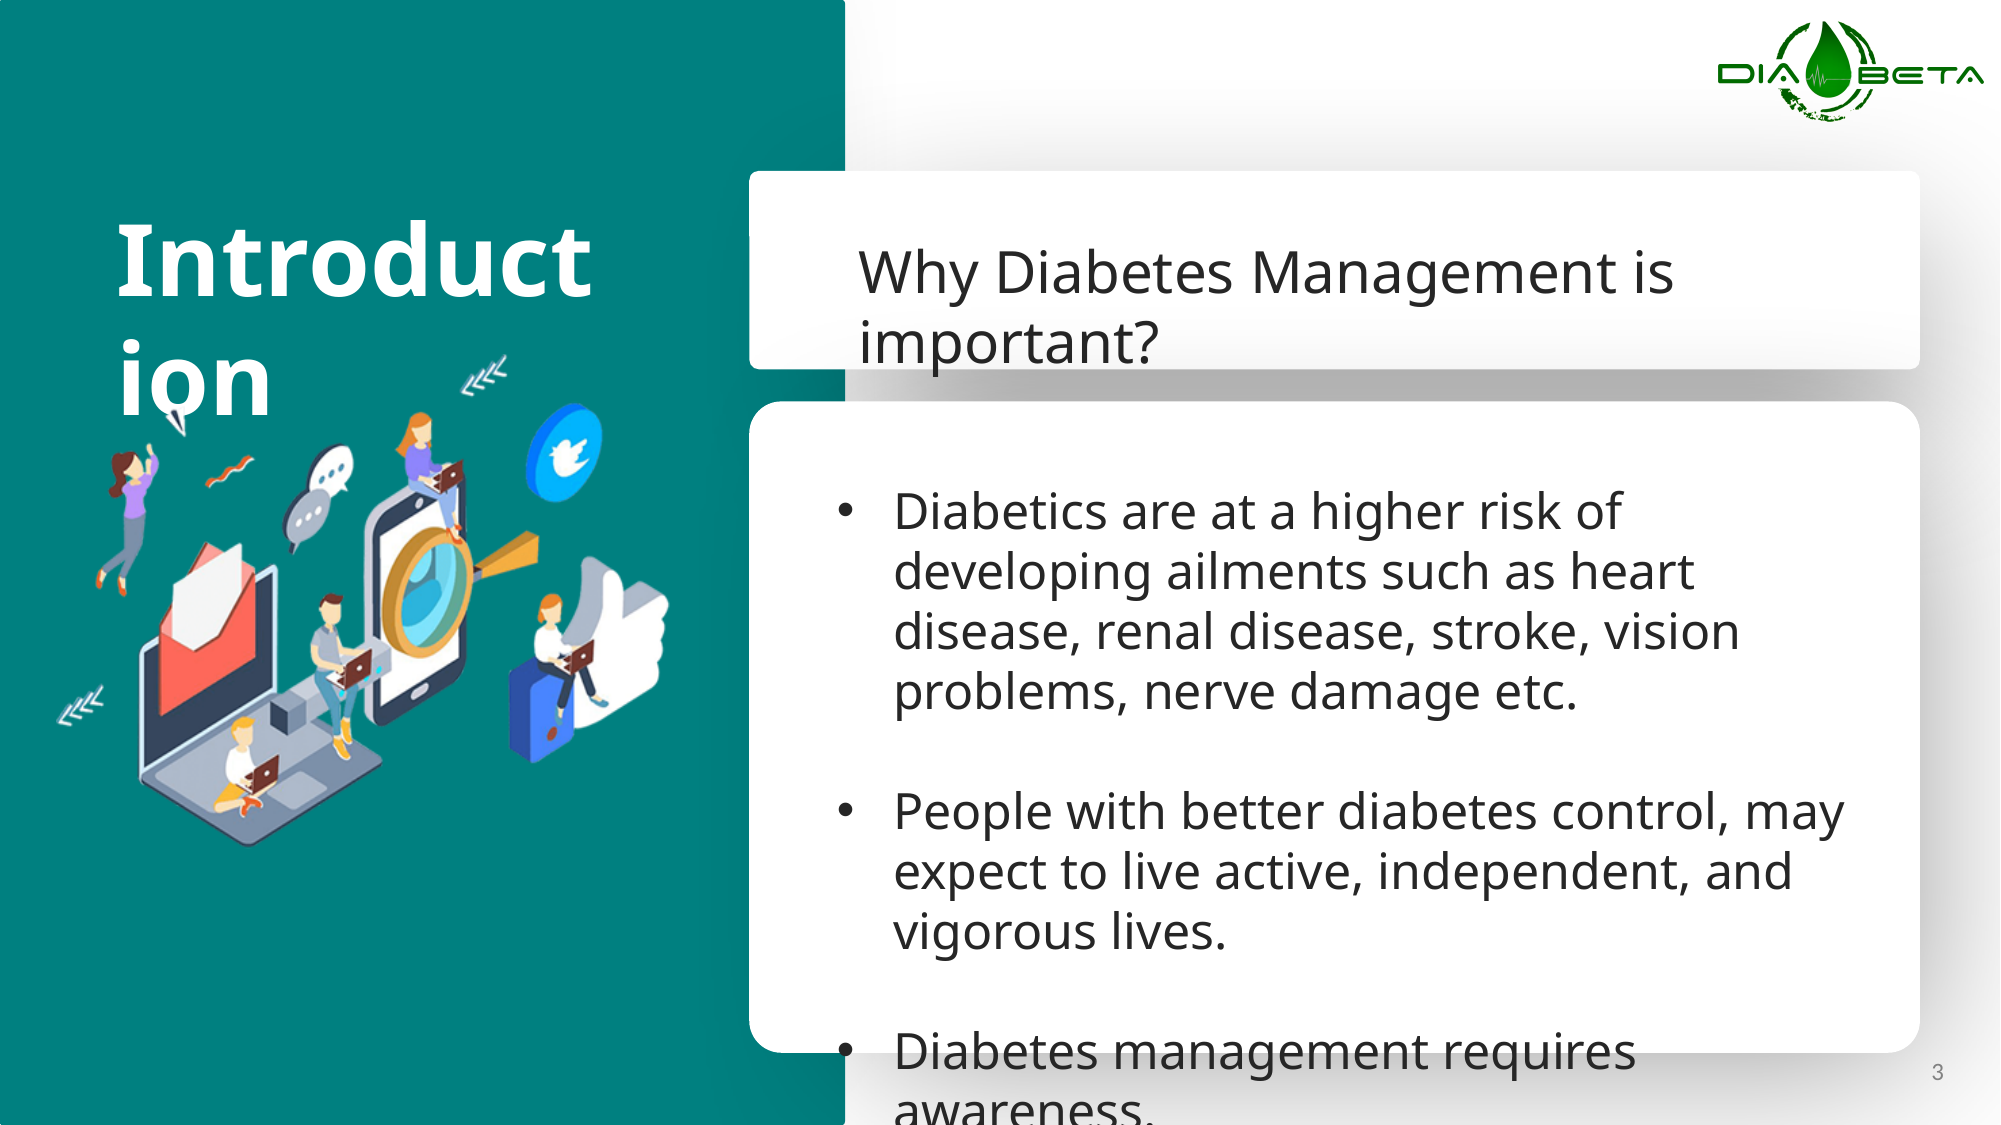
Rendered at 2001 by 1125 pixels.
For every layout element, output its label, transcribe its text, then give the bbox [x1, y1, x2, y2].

picture [1718, 21, 1984, 122]
text_box [748, 169, 1921, 371]
text_box Diabetics are at a higher risk of developing ailments such as heart disease, renal disease, stroke, vision problems, nerve damage etc. People with better diabetes control, may expect to live active, independent, and vigorous lives. Diabetes management requires awareness. [822, 472, 1882, 1125]
text_box Why Diabetes Management is important? [844, 228, 1918, 383]
text_box [748, 400, 1922, 1054]
text_box ee [0, 0, 846, 1125]
picture [55, 283, 671, 966]
text_box Introduction [101, 188, 640, 283]
